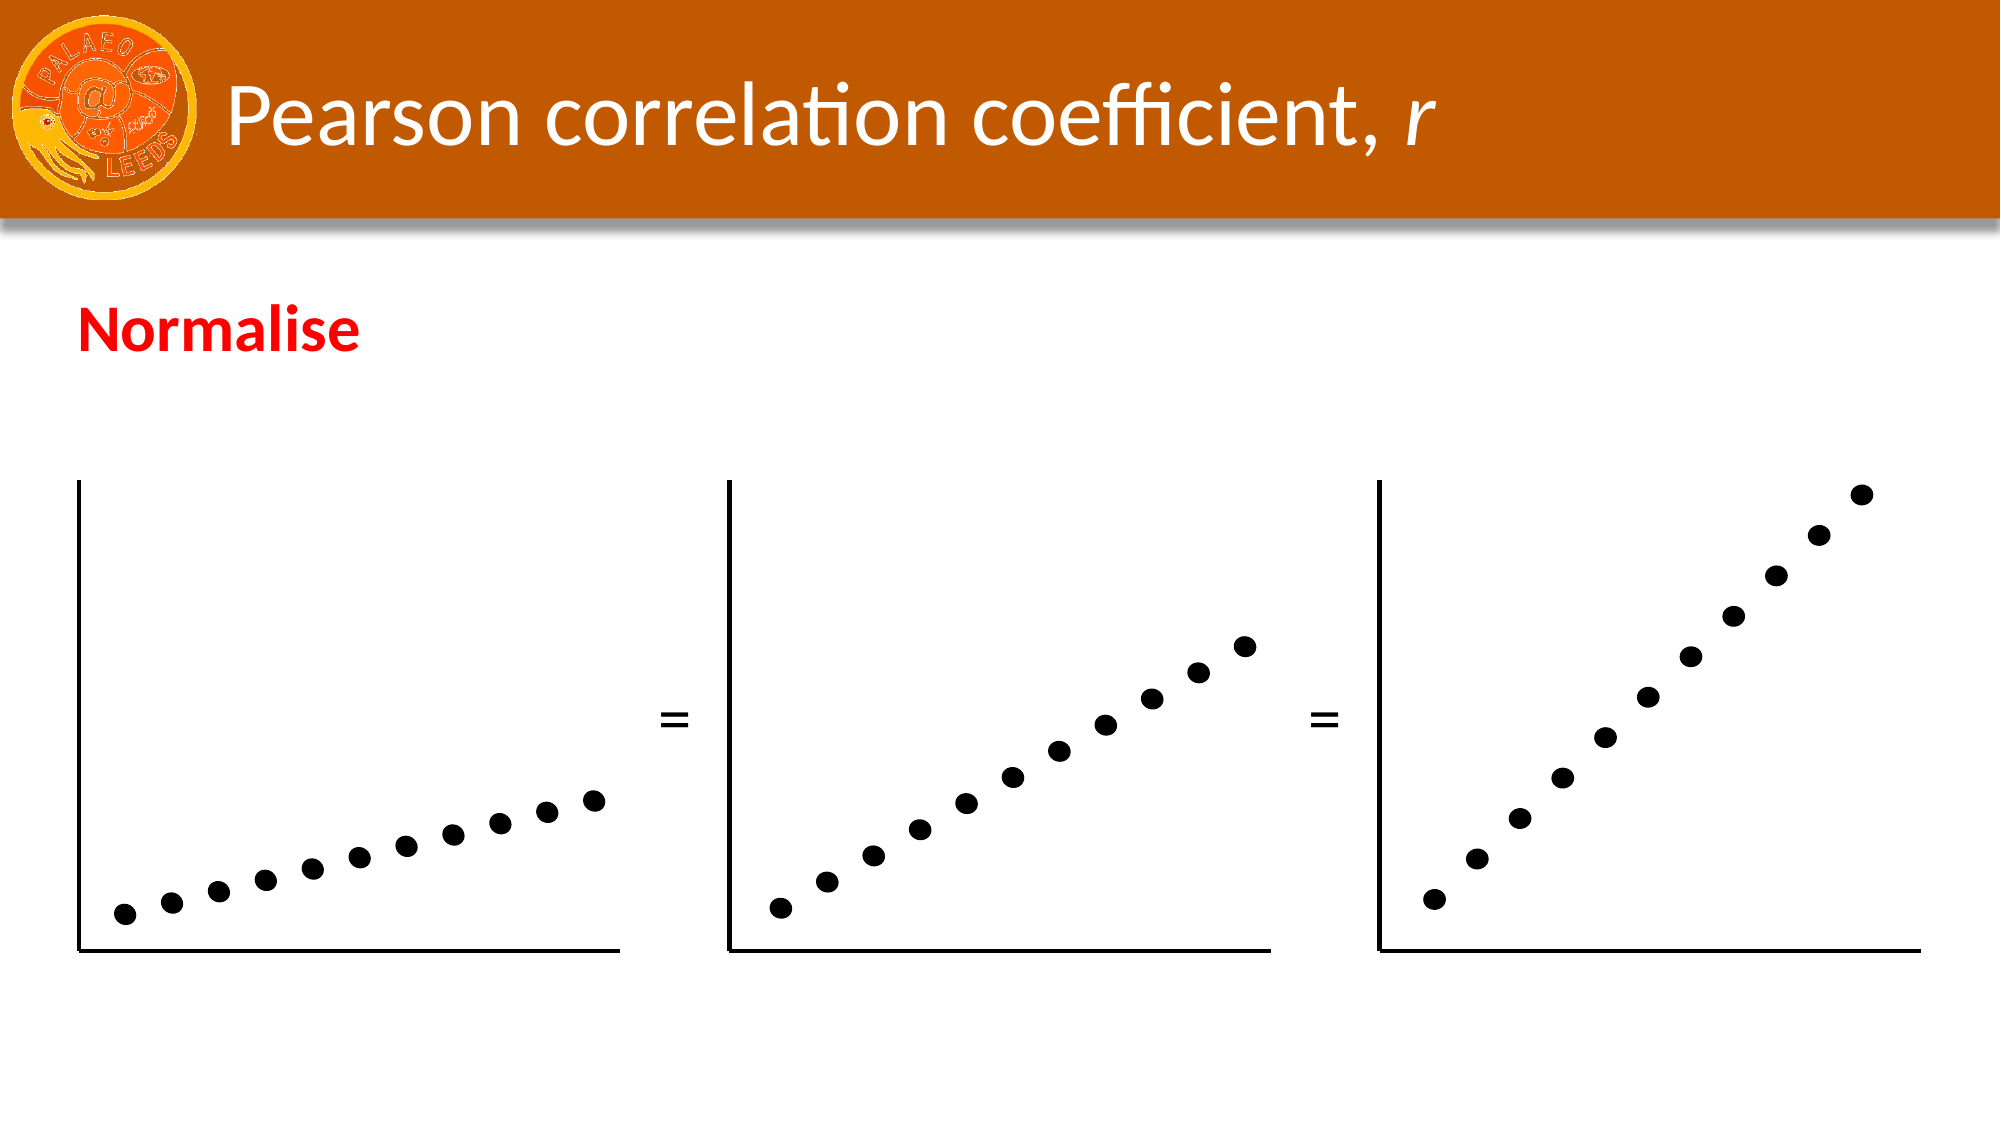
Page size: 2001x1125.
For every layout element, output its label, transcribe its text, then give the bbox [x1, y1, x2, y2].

picture [11, 15, 197, 200]
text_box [78, 479, 621, 951]
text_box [1379, 479, 1922, 951]
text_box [729, 479, 1271, 951]
text_box = [1293, 667, 1357, 763]
text_box = [643, 667, 707, 763]
text_box Normalise [62, 277, 377, 372]
text_box [0, 0, 2000, 219]
text_box Pearson correlation coefficient, r [210, 17, 2000, 201]
